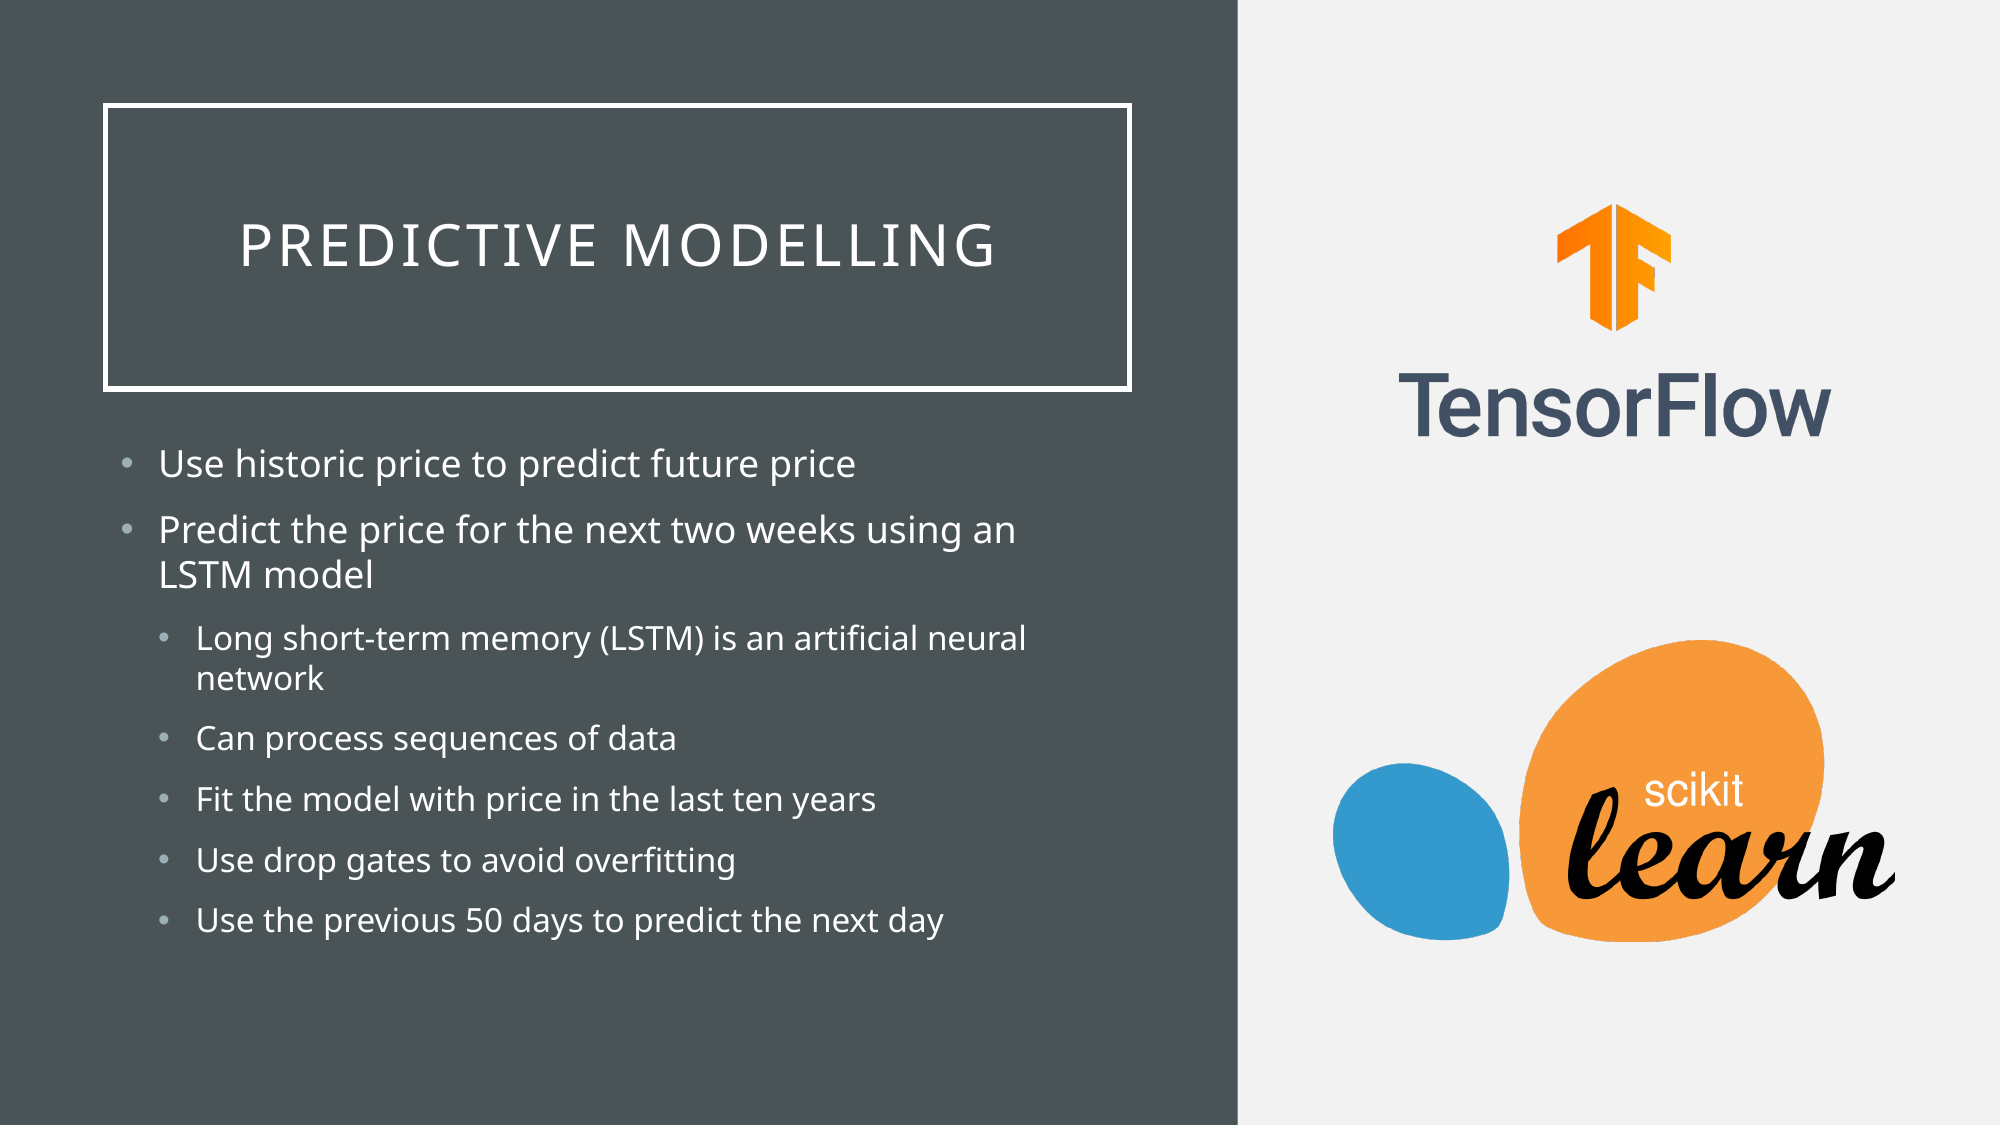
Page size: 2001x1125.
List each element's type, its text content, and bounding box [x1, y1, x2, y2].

picture [1333, 640, 1895, 942]
text_box [1238, 0, 2000, 1125]
text_box [0, 0, 1238, 1125]
list Use historic price to predict future price Predict the price for the next two weeks using an LSTM model Long short-term memory (LSTM) is an artificial neural network Can process sequences of data Fit the model with price in the last ten years Use drop gates to avoid overfitting Use the previous 50 days to predict the next day [105, 432, 1130, 994]
title Predictive Modelling [103, 103, 1132, 392]
picture [1333, 140, 1895, 500]
